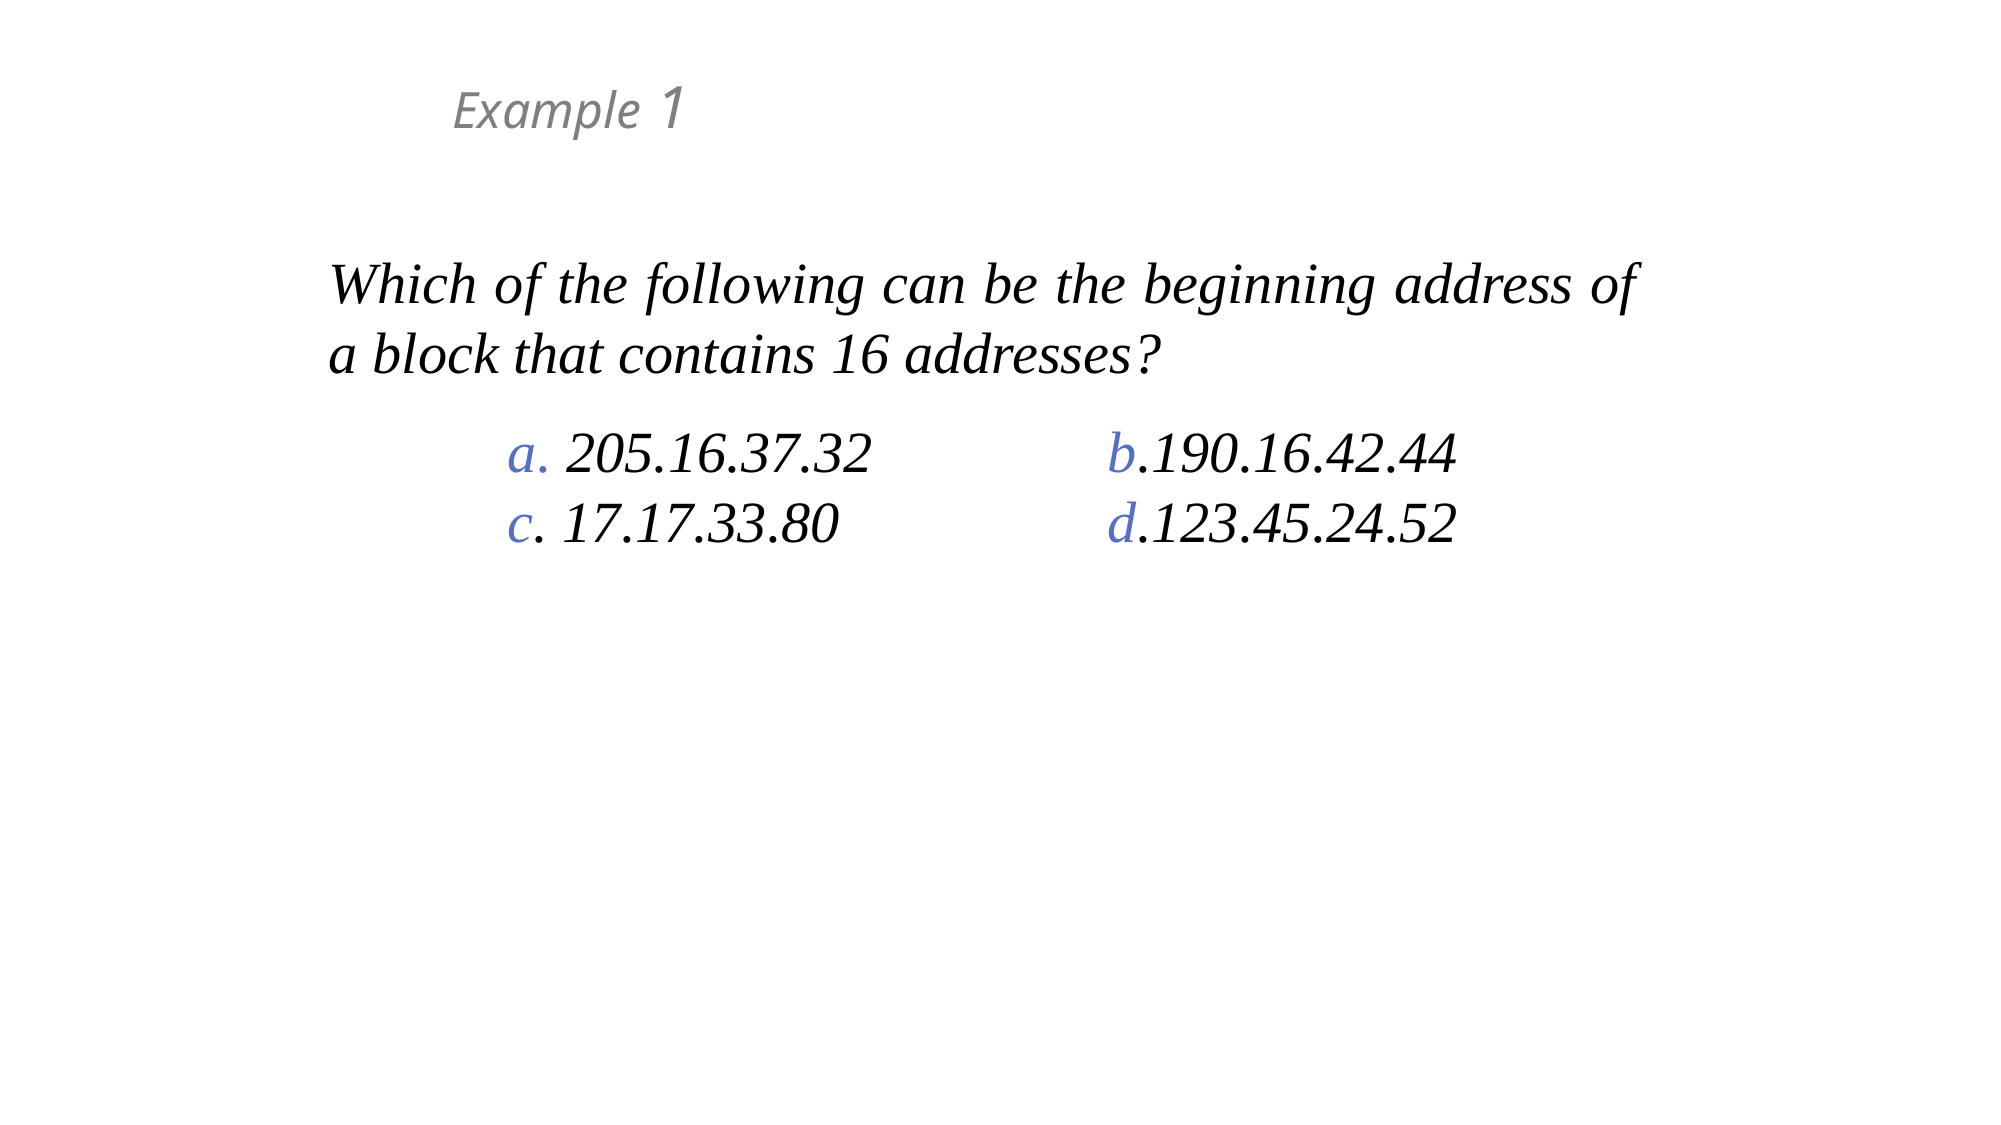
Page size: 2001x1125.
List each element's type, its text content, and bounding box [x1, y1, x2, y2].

text_box Example 1 [437, 62, 800, 148]
text_box Which of the following can be the beginning address of a block that contains 16 addresses? a. 205.16.37.32 b.190.16.42.44 c. 17.17.33.80 d.123.45.24.52 [314, 237, 1652, 562]
